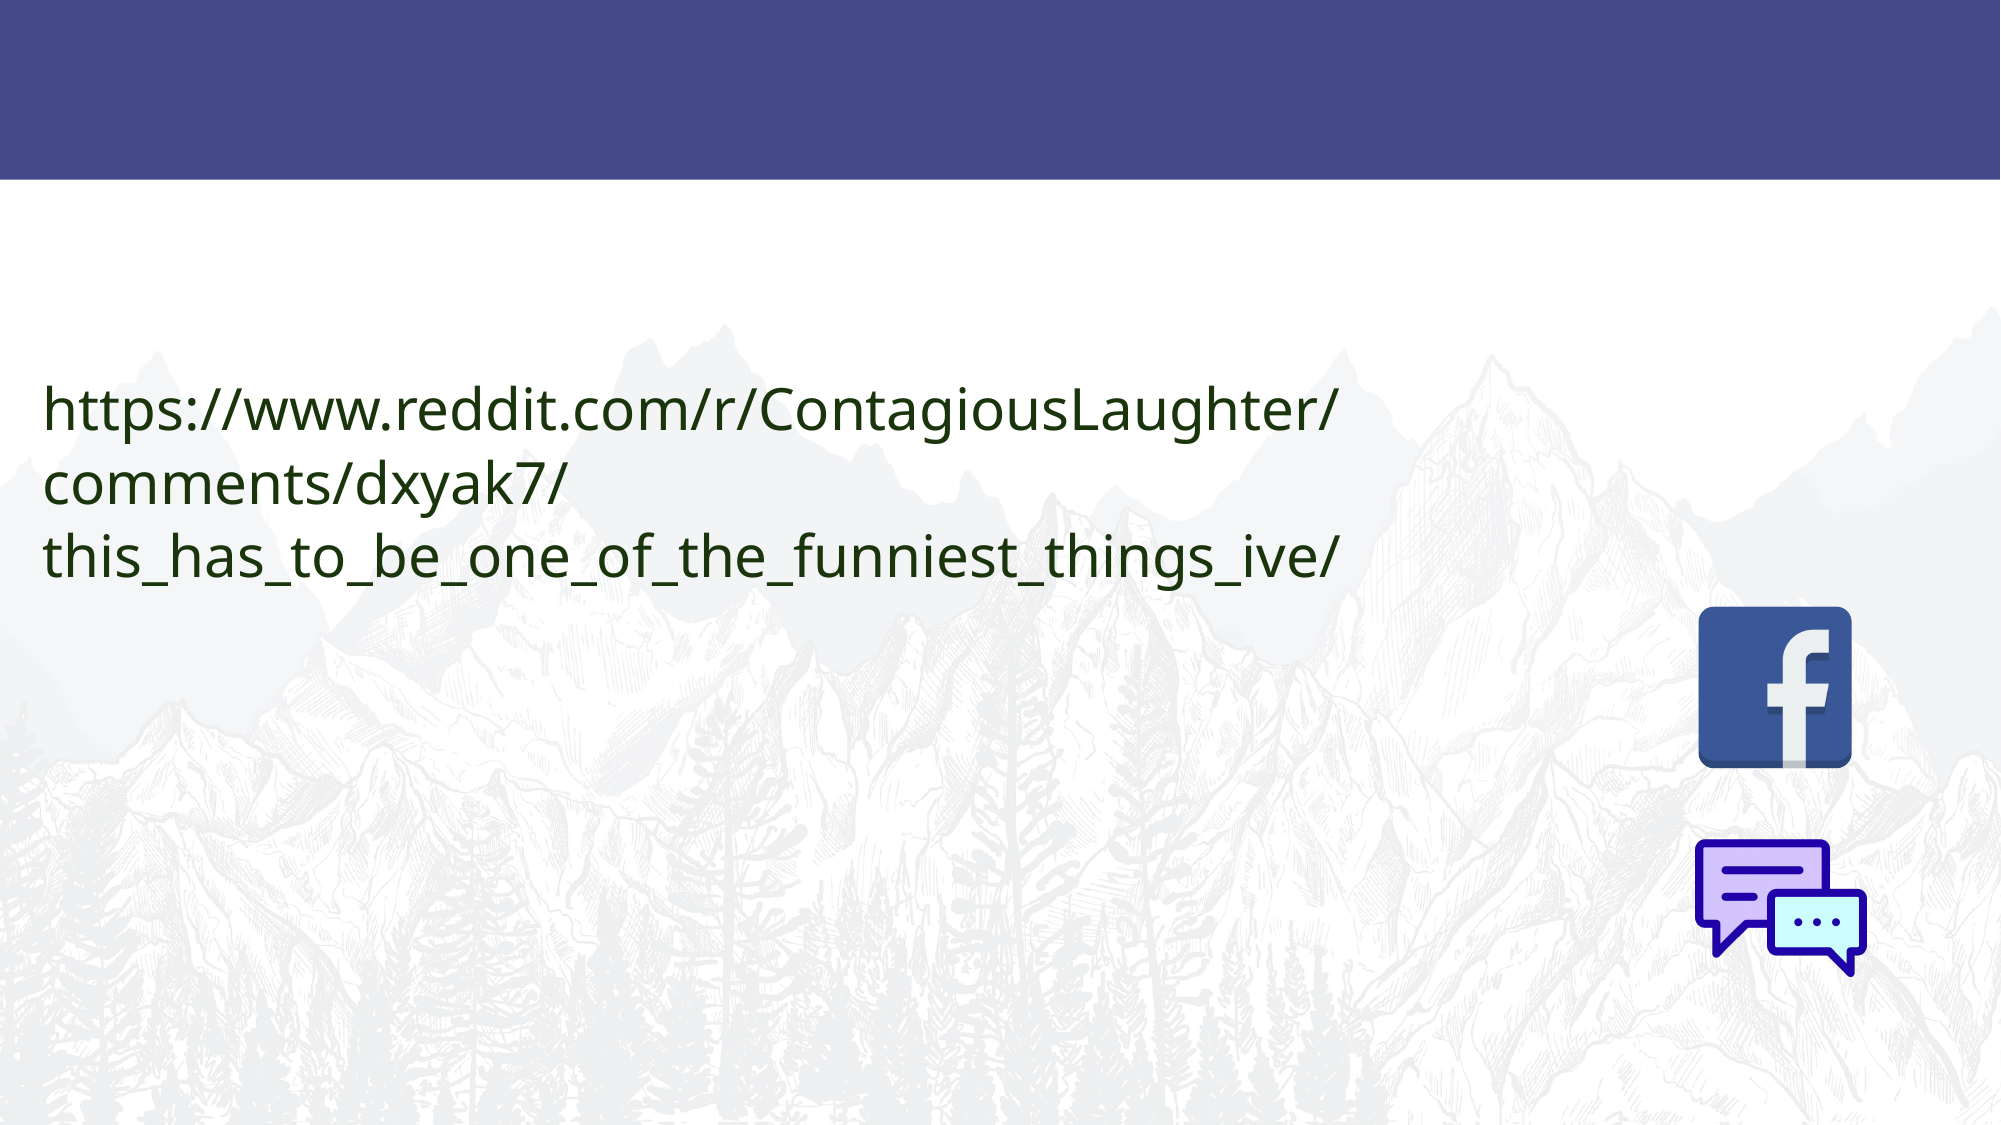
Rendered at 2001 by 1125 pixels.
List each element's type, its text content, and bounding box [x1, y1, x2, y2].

picture [1695, 822, 1867, 994]
picture [1683, 591, 1867, 776]
list https://www.reddit.com/r/ContagiousLaughter/comments/dxyak7/this_has_to_be_one_of_the_funniest_things_ive/ [24, 194, 1584, 1097]
